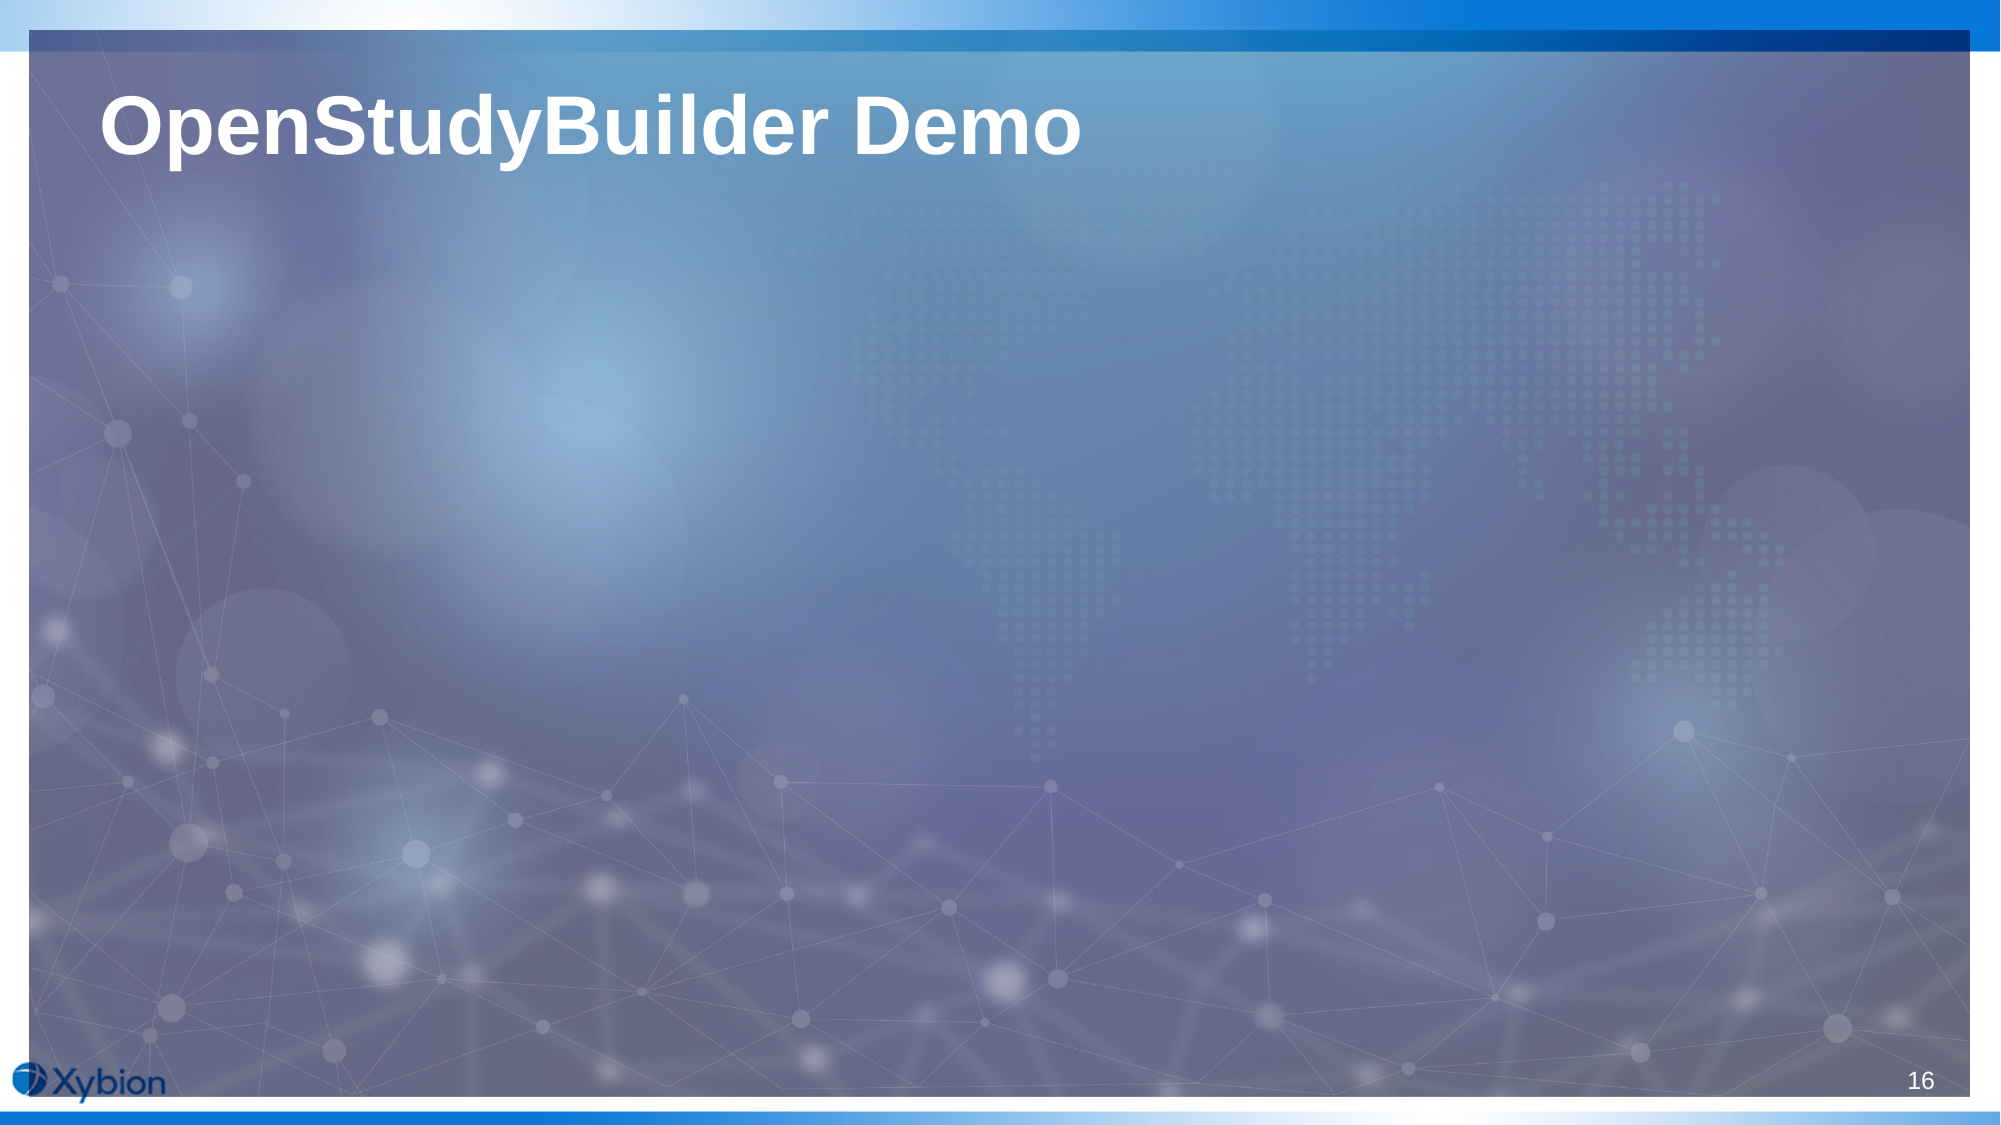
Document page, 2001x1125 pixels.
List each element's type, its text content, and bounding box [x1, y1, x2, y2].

text_box 16 [1500, 1105, 1951, 1110]
picture [0, 0, 2001, 1125]
